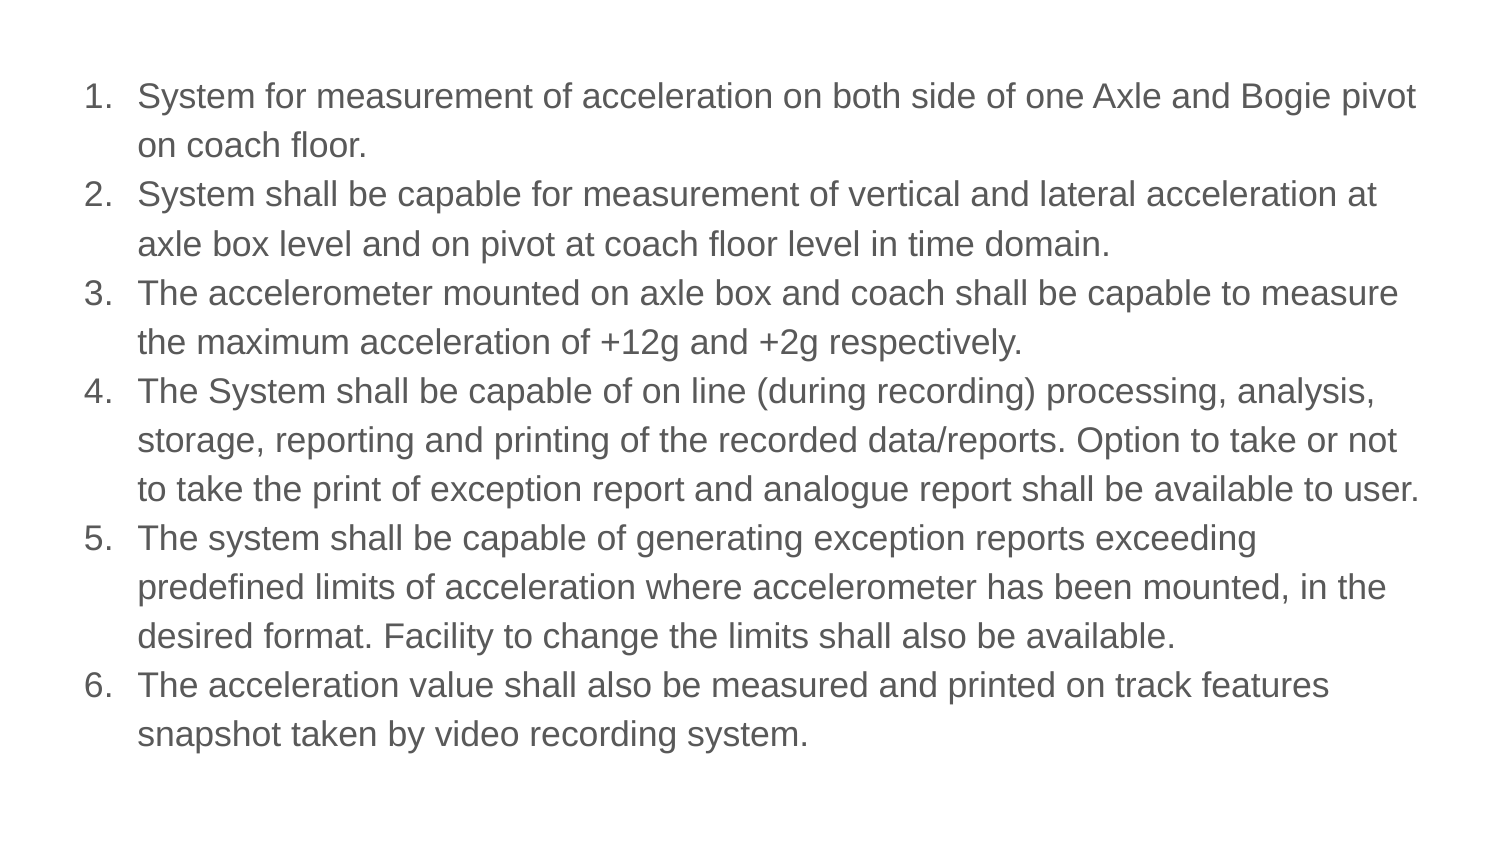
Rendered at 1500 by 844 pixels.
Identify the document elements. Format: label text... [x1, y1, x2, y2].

list System for measurement of acceleration on both side of one Axle and Bogie pivot on coach floor. System shall be capable for measurement of vertical and lateral acceleration at axle box level and on pivot at coach floor level in time domain. The accelerometer mounted on axle box and coach shall be capable to measure the maximum acceleration of +12g and +2g respectively. The System shall be capable of on line (during recording) processing, analysis, storage, reporting and printing of the recorded data/reports. Option to take or not to take the print of exception report and analogue report shall be available to user. The system shall be capable of generating exception reports exceeding predefined limits of acceleration where accelerometer has been mounted, in the desired format. Facility to change the limits shall also be available. The acceleration value shall also be measured and printed on track features snapshot taken by video recording system. [51, 51, 1449, 795]
